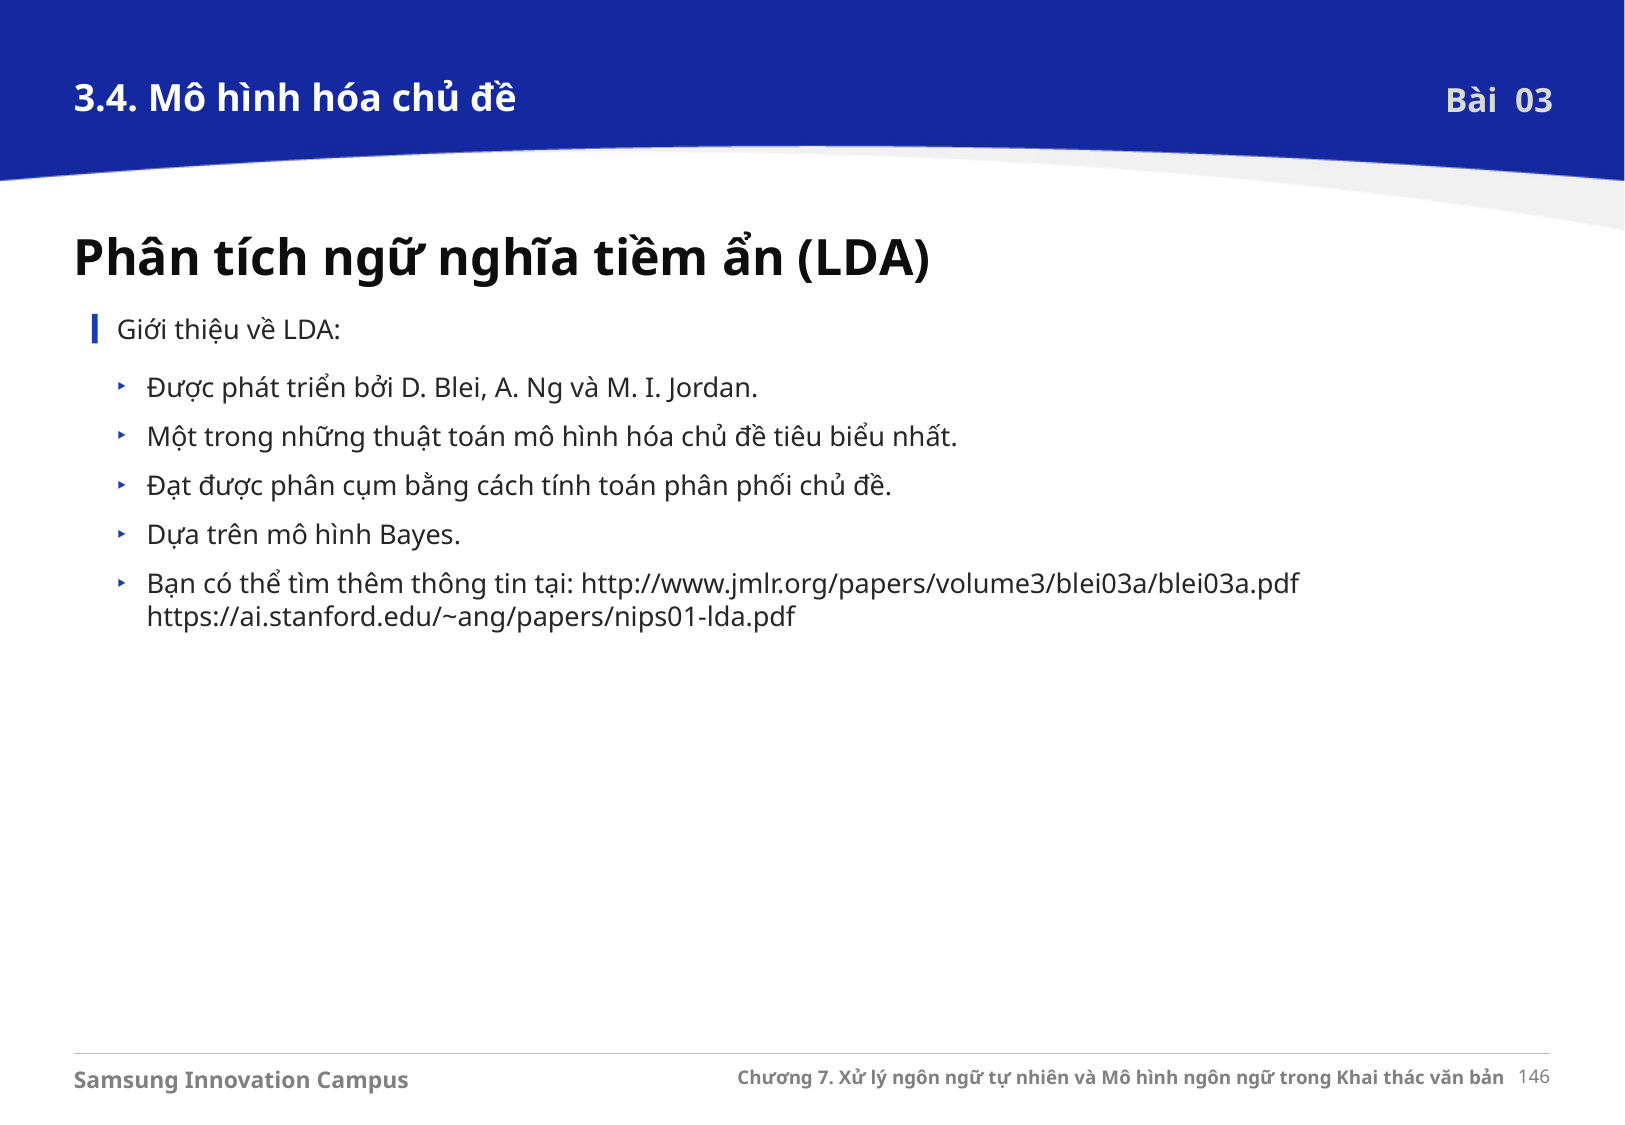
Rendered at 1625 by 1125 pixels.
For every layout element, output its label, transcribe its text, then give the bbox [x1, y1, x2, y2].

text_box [73, 73, 1554, 120]
text_box Được phát triển bởi D. Blei, A. Ng và M. I. Jordan. Một trong những thuật toán mô hình hóa chủ đề tiêu biểu nhất. Đạt được phân cụm bằng cách tính toán phân phối chủ đề. Dựa trên mô hình Bayes. Bạn có thể tìm thêm thông tin tại: http://www.jmlr.org/papers/volume3/blei03a/blei03a.pdf https://ai.stanford.edu/~ang/papers/nips01-lda.pdf [116, 357, 1534, 644]
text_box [91, 311, 1533, 345]
picture [0, 0, 1625, 1125]
text_box Phân tích ngữ nghĩa tiềm ẩn (LDA) [73, 224, 1552, 287]
